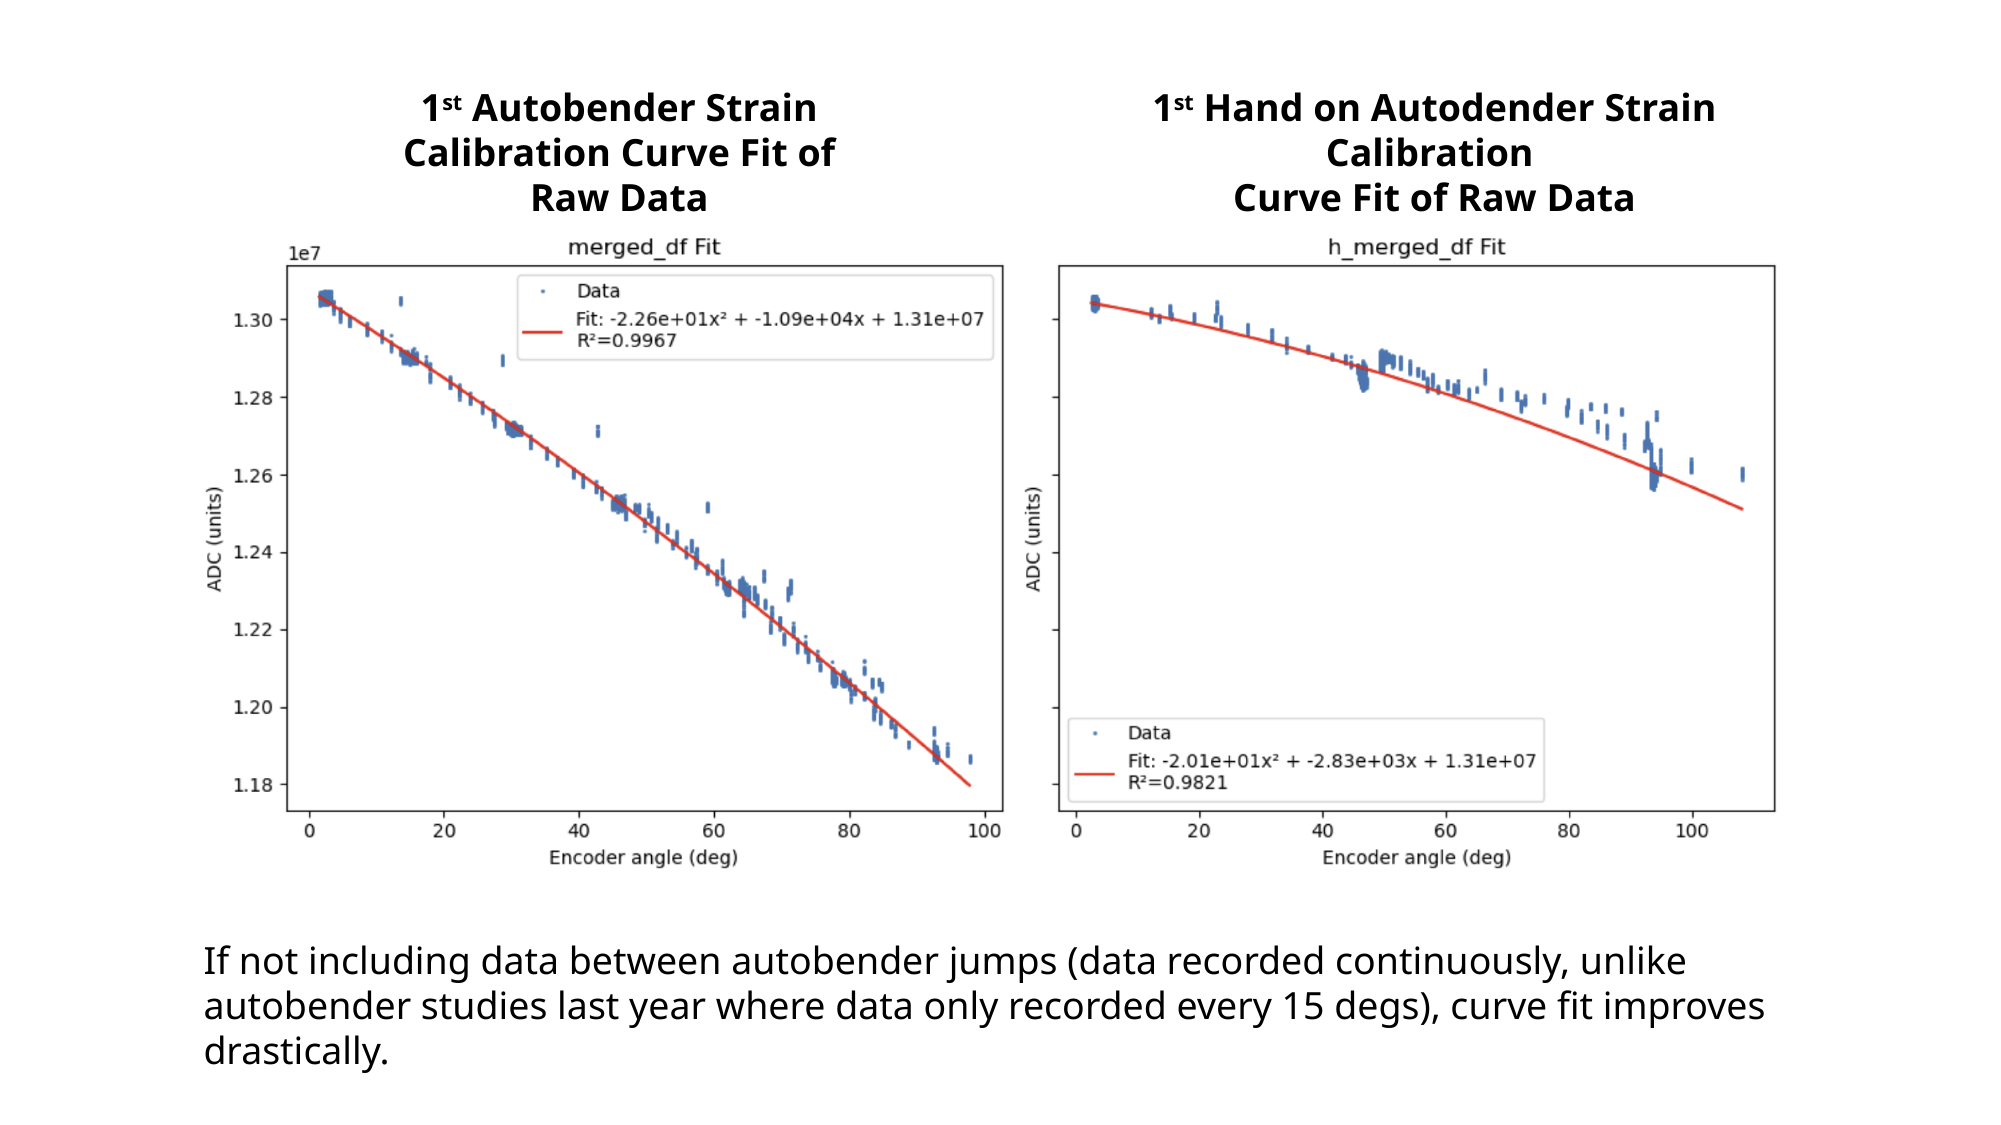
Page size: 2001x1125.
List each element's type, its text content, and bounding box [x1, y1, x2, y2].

text_box If not including data between autobender jumps (data recorded continuously, unlike autobender studies last year where data only recorded every 15 degs), curve fit improves drastically. [188, 929, 1875, 1080]
text_box 1st Hand on Autodender Strain Calibration Curve Fit of Raw Data [1115, 76, 1755, 224]
text_box 1st Autobender Strain Calibration Curve Fit of Raw Data [345, 76, 894, 224]
picture [171, 224, 1800, 888]
